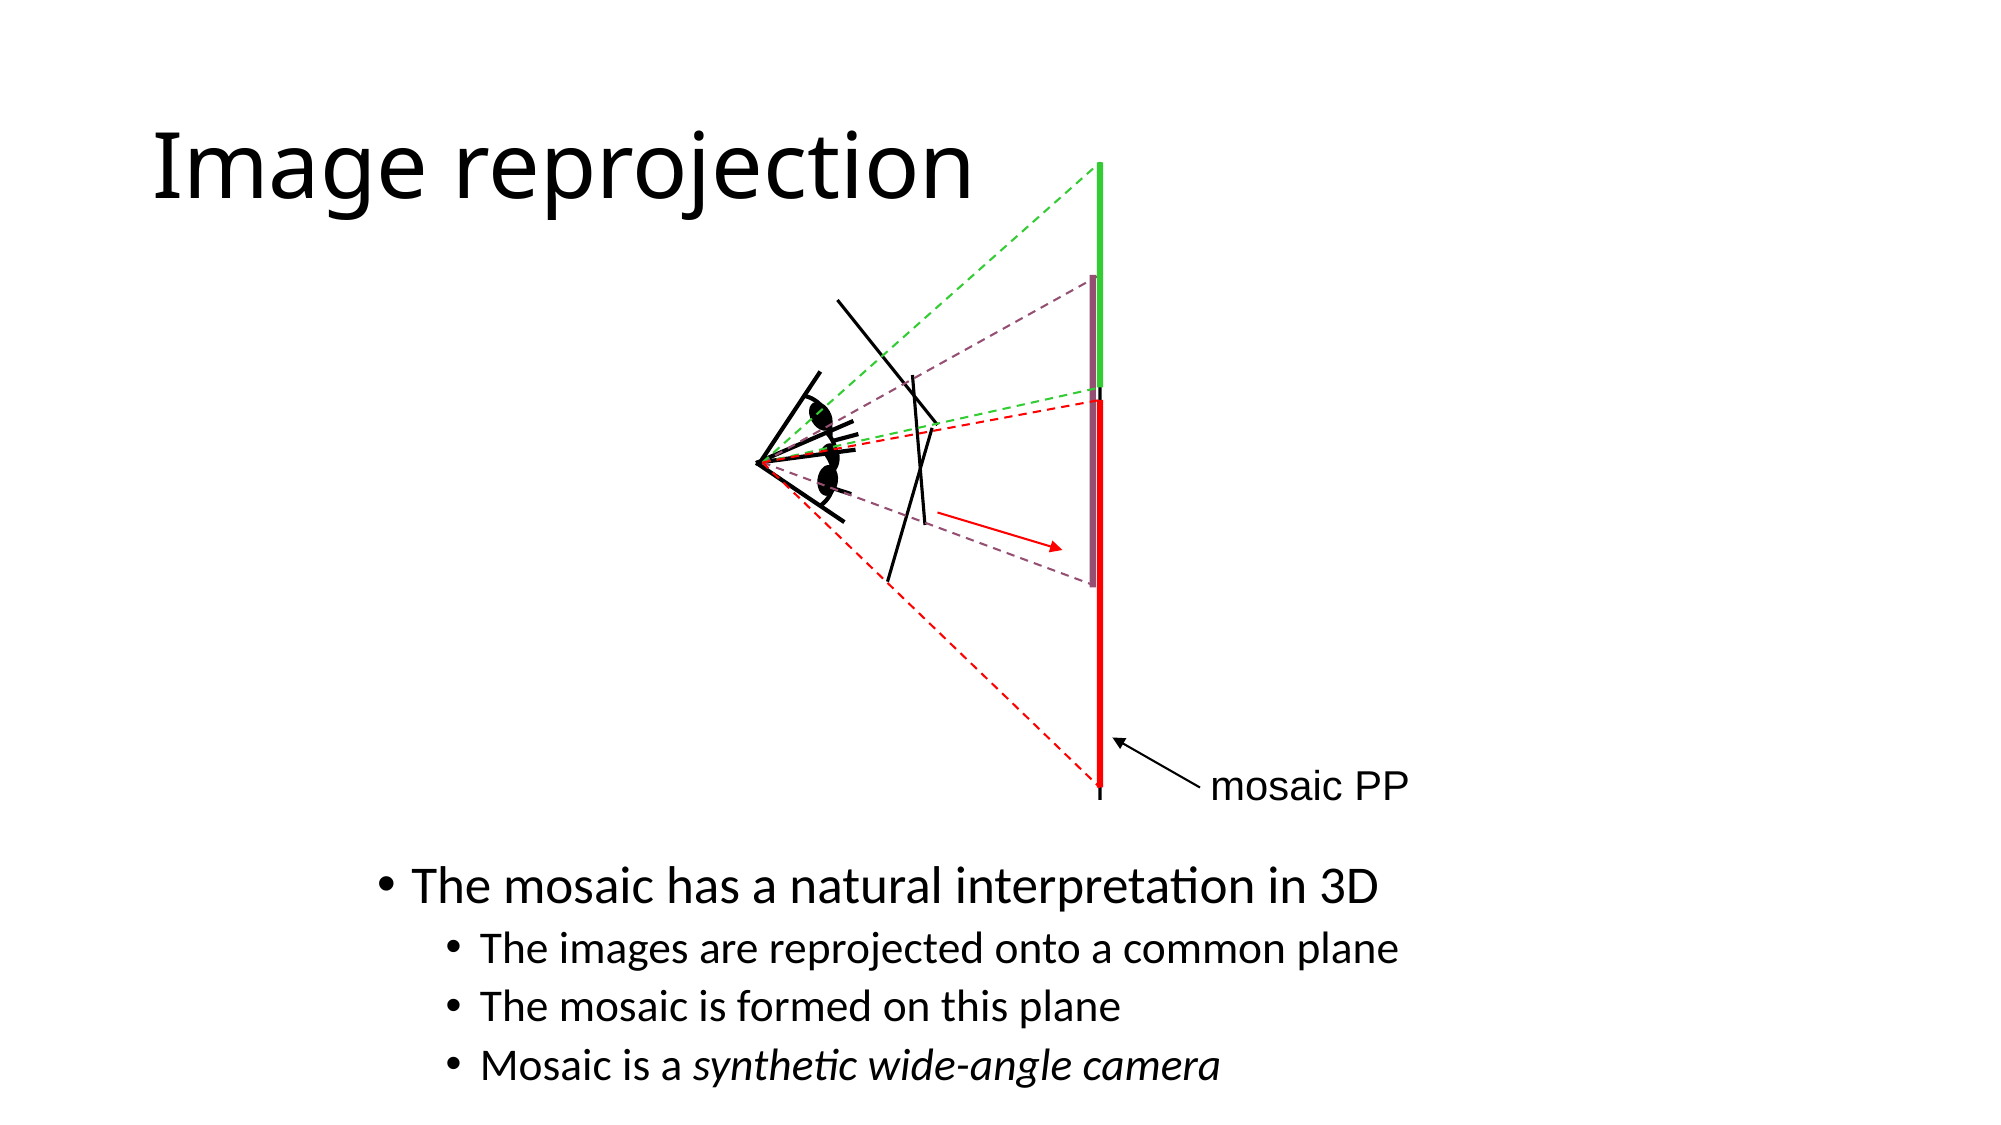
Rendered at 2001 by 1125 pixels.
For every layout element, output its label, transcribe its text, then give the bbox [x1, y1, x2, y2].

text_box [1099, 162, 1425, 817]
list The mosaic has a natural interpretation in 3D The images are reprojected onto a common plane The mosaic is formed on this plane Mosaic is a synthetic wide-angle camera [362, 849, 1638, 1100]
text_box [762, 399, 1100, 788]
title Image reprojection [137, 59, 1863, 278]
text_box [762, 162, 1100, 399]
